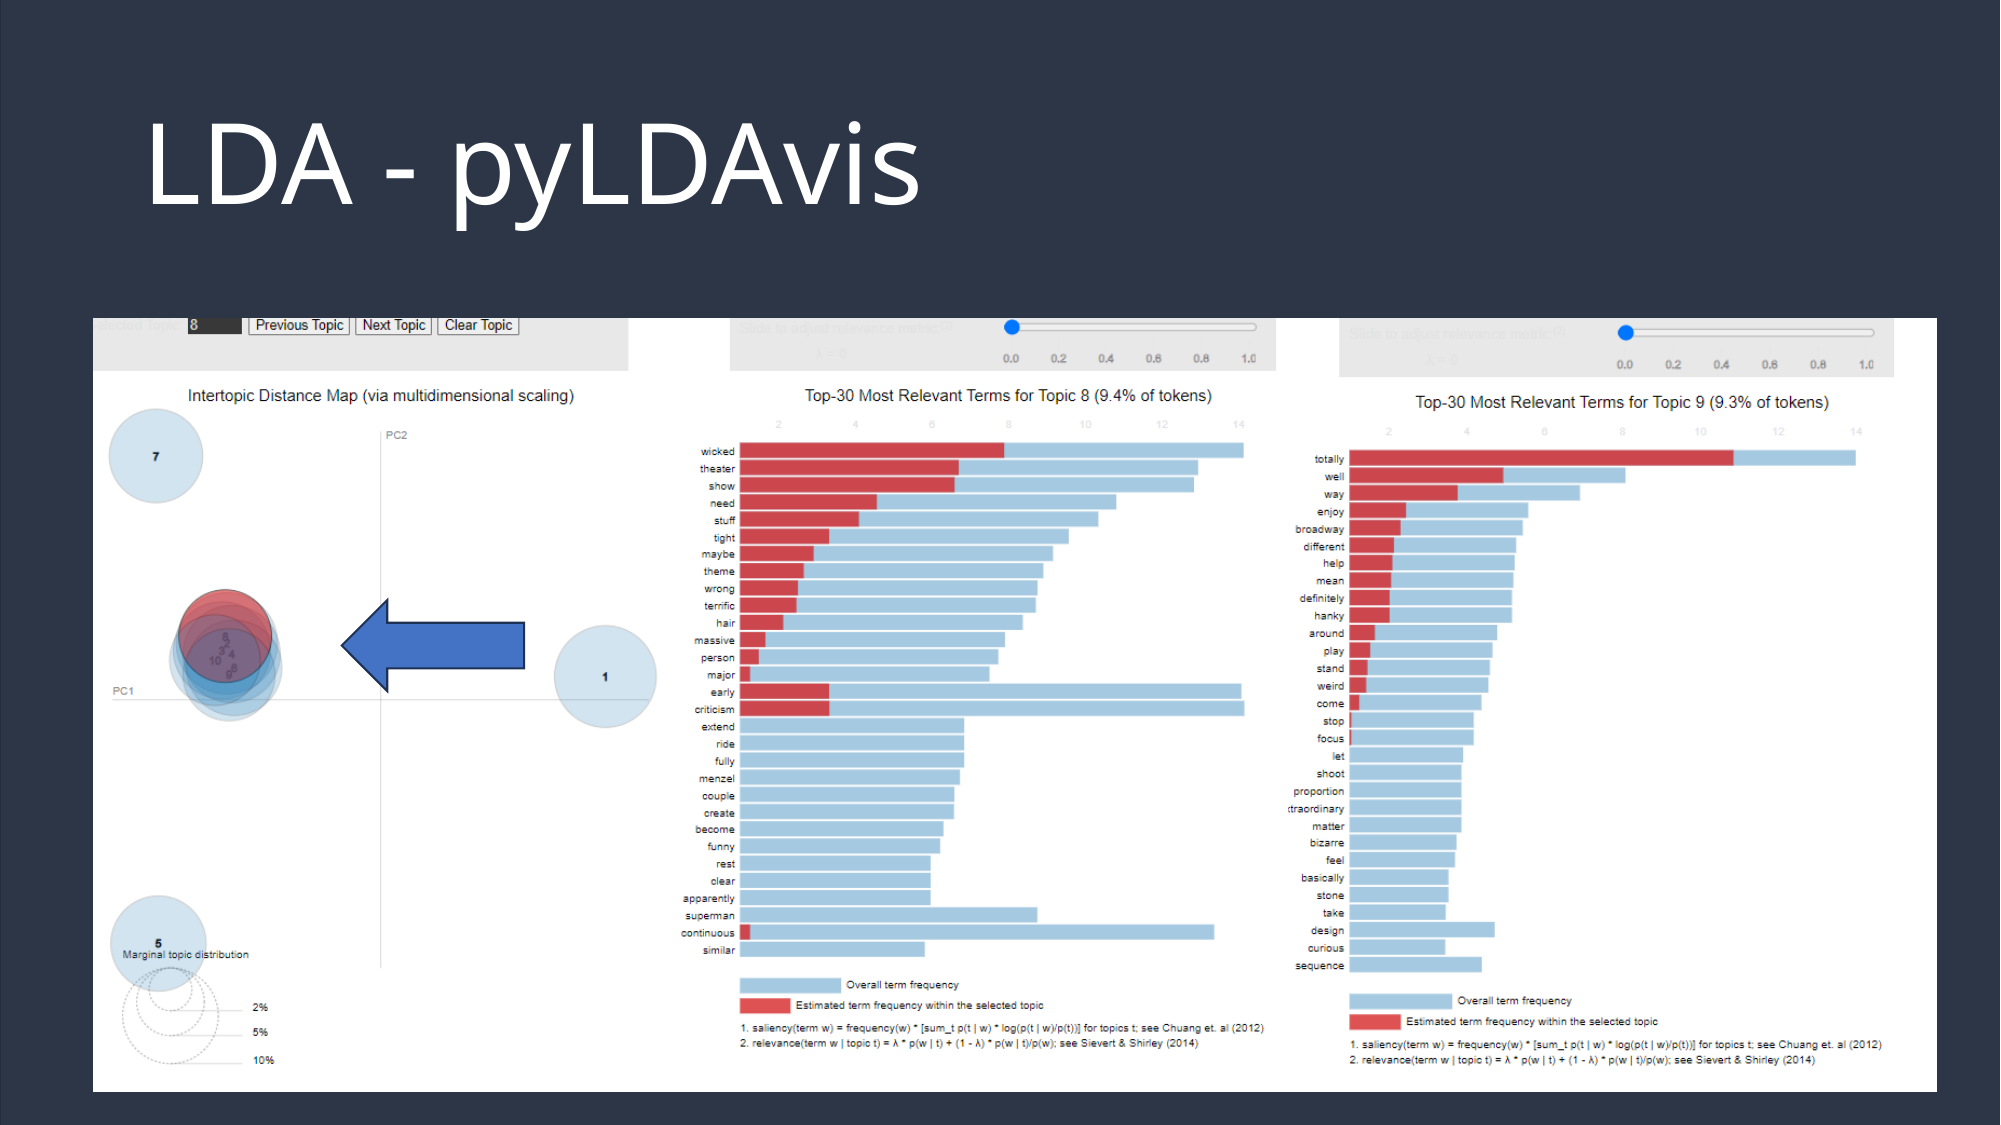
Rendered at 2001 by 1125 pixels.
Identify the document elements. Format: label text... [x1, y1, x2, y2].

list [1288, 318, 1937, 1092]
picture [93, 318, 1288, 1092]
title LDA - pyLDAvis [127, 59, 1873, 278]
